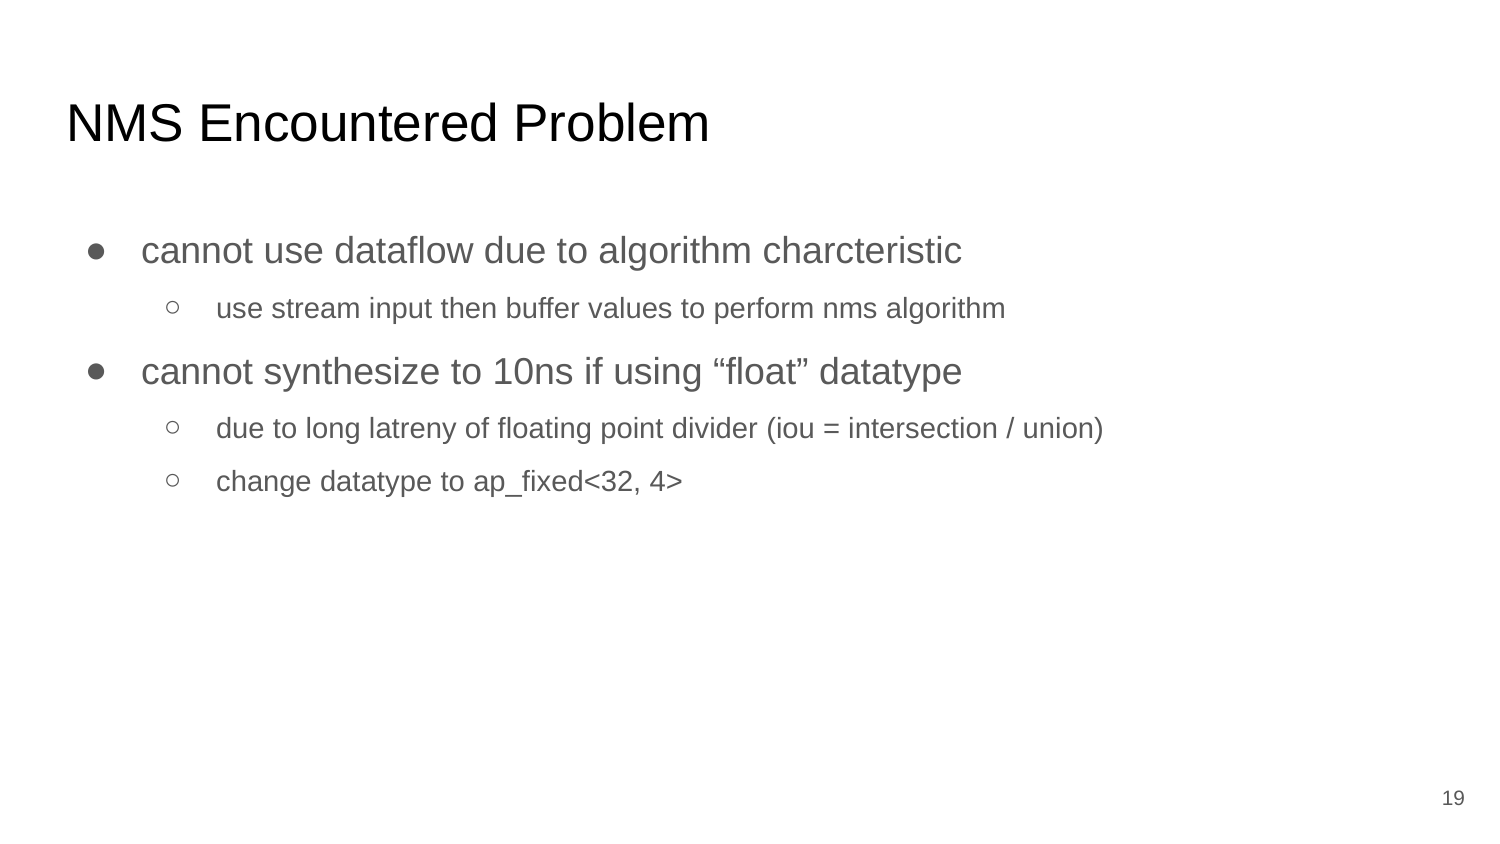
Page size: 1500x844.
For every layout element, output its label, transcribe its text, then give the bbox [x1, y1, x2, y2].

title NMS Encountered Problem [51, 72, 1449, 167]
list cannot use dataflow due to algorithm charcteristic use stream input then buffer values to perform nms algorithm cannot synthesize to 10ns if using “float” datatype due to long latreny of floating point divider (iou = intersection / union) change datatype to ap_fixed<32, 4> [51, 189, 1449, 765]
slide_number 19 [1389, 764, 1480, 830]
